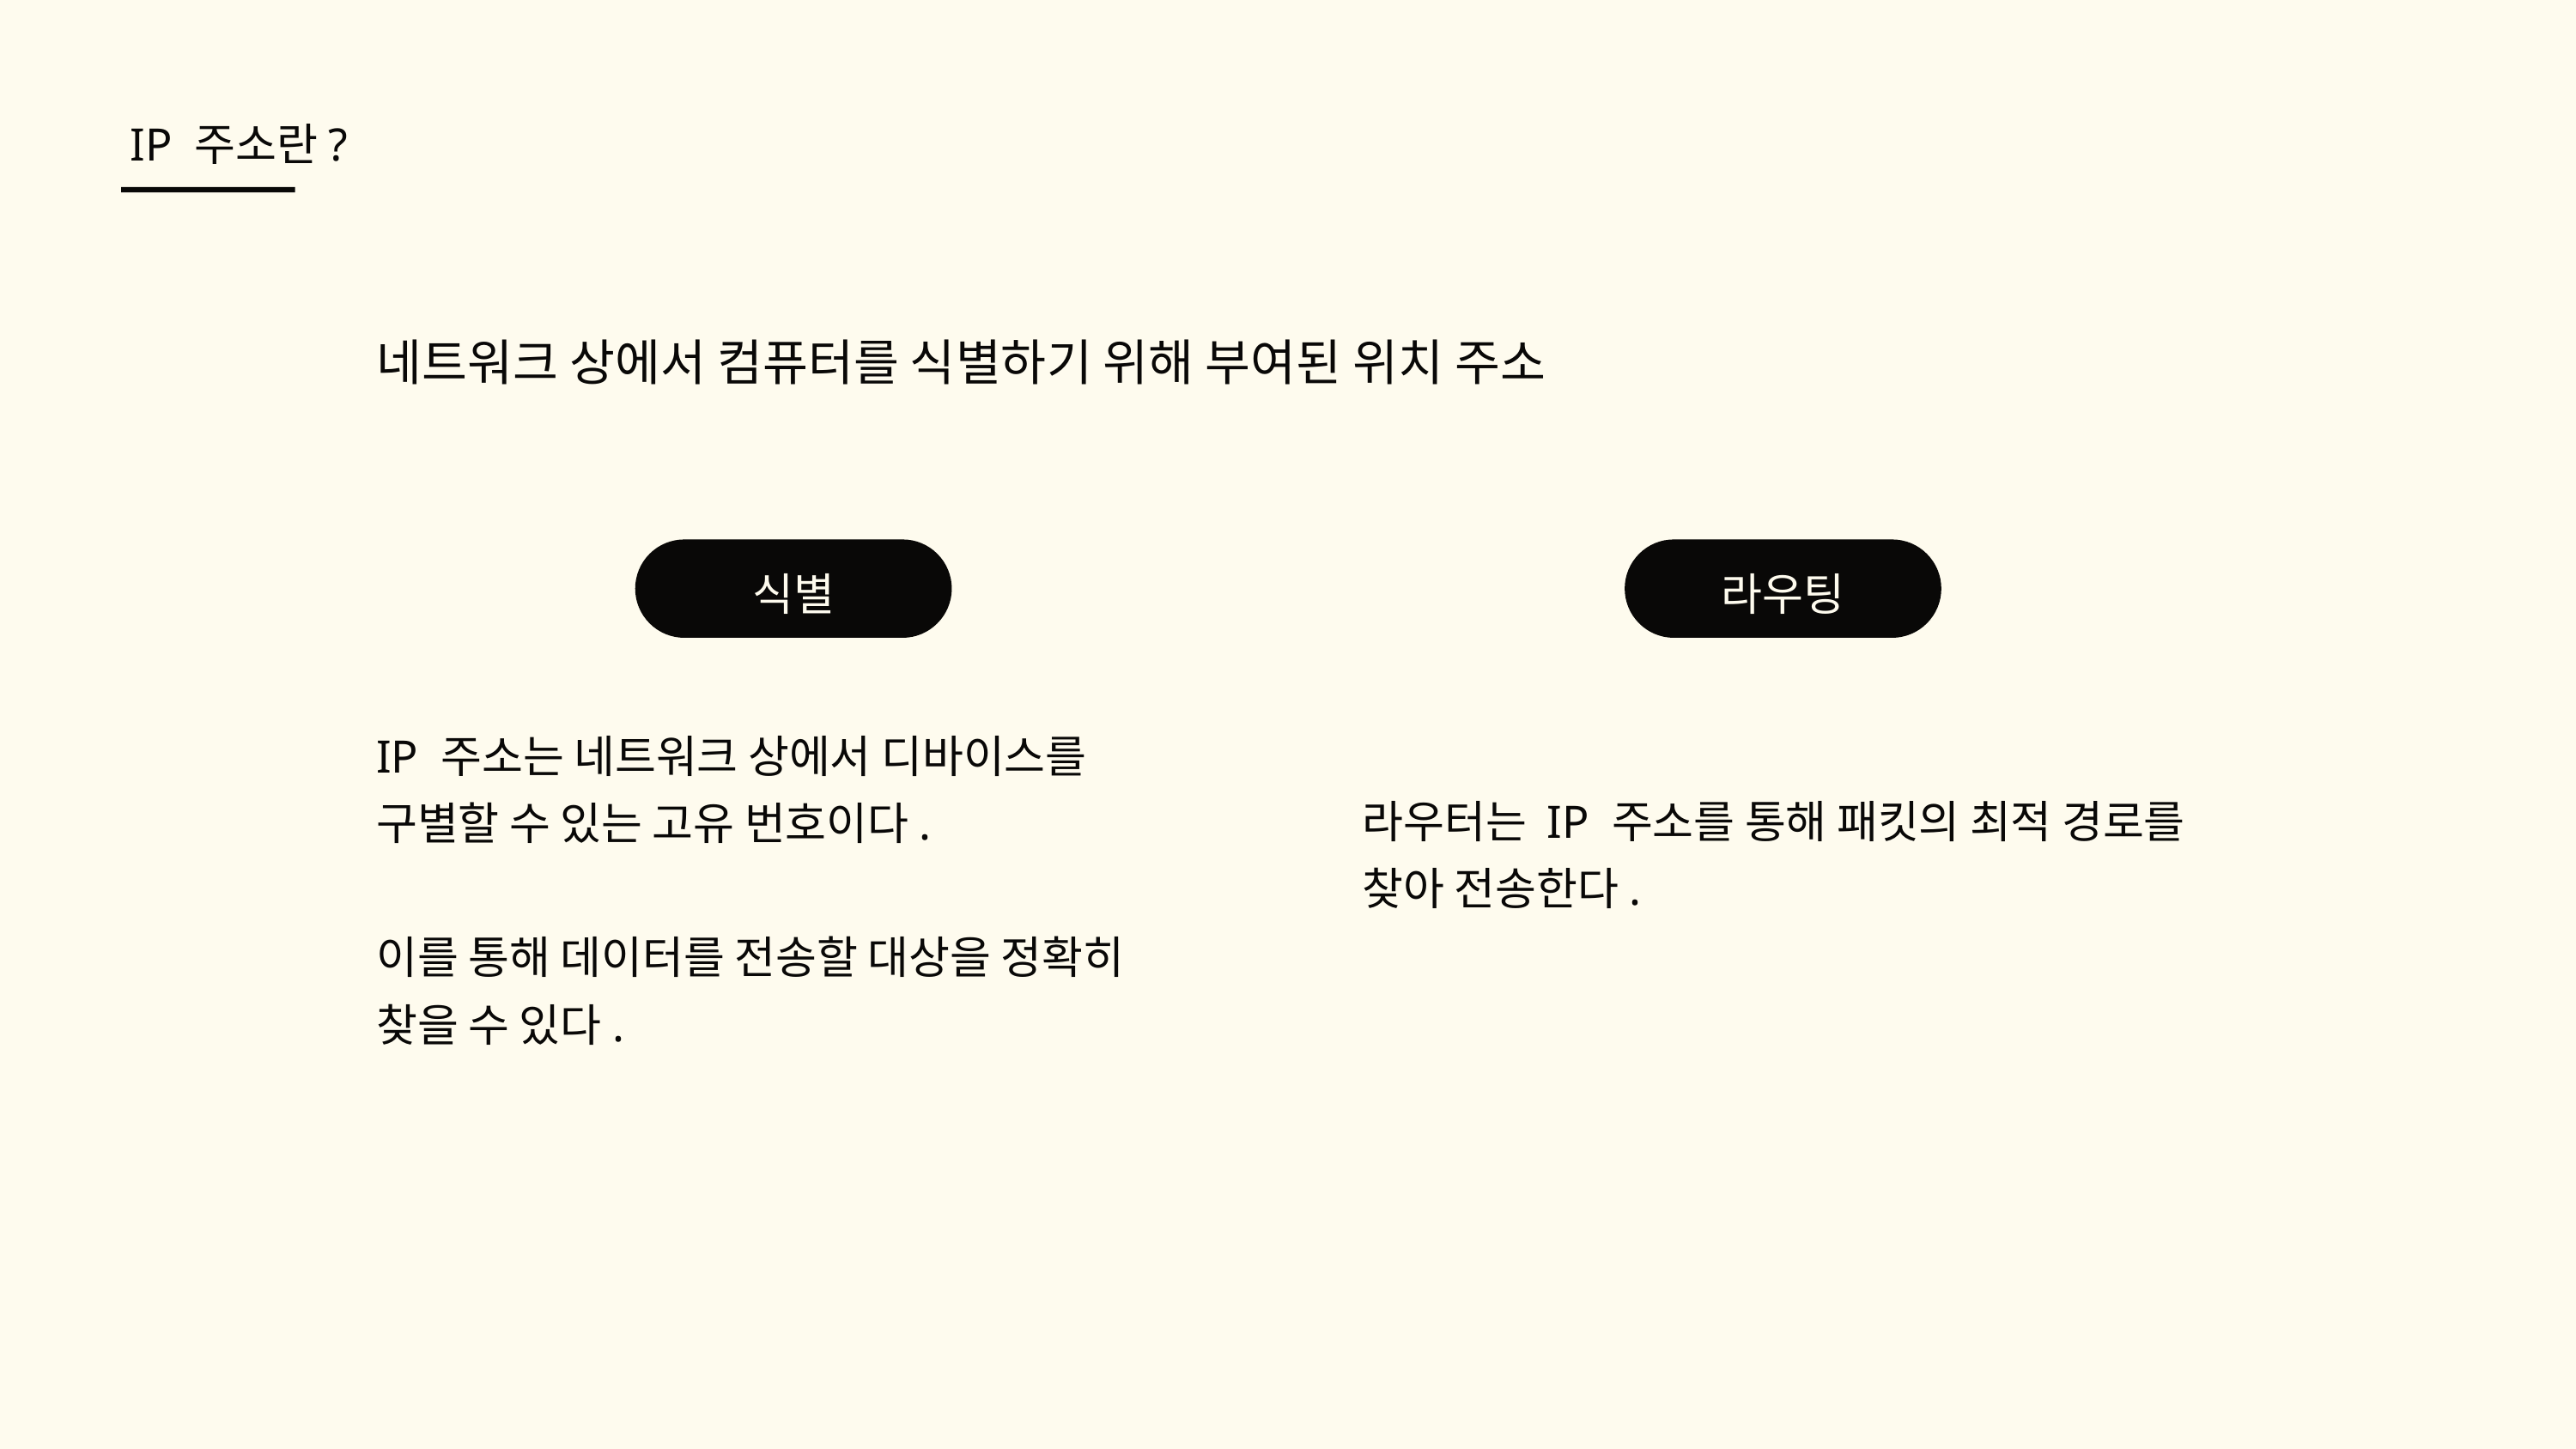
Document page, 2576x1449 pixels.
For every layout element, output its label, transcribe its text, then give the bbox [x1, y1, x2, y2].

text_box 라우터는 IP 주소를 통해 패킷의 최적 경로를 찾아 전송한다. [1362, 779, 2204, 914]
text_box IP 주소란? [130, 107, 334, 171]
text_box 네트워크 상에서 컴퓨터를 식별하기 위해 부여된 위치 주소 [376, 317, 1589, 391]
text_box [635, 539, 952, 639]
text_box IP 주소는 네트워크 상에서 디바이스를 구별할 수 있는 고유 번호이다. 이를 통해 데이터를 전송할 대상을 정확히 찾을 수 있다. [376, 714, 1211, 1051]
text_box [1624, 539, 1942, 639]
